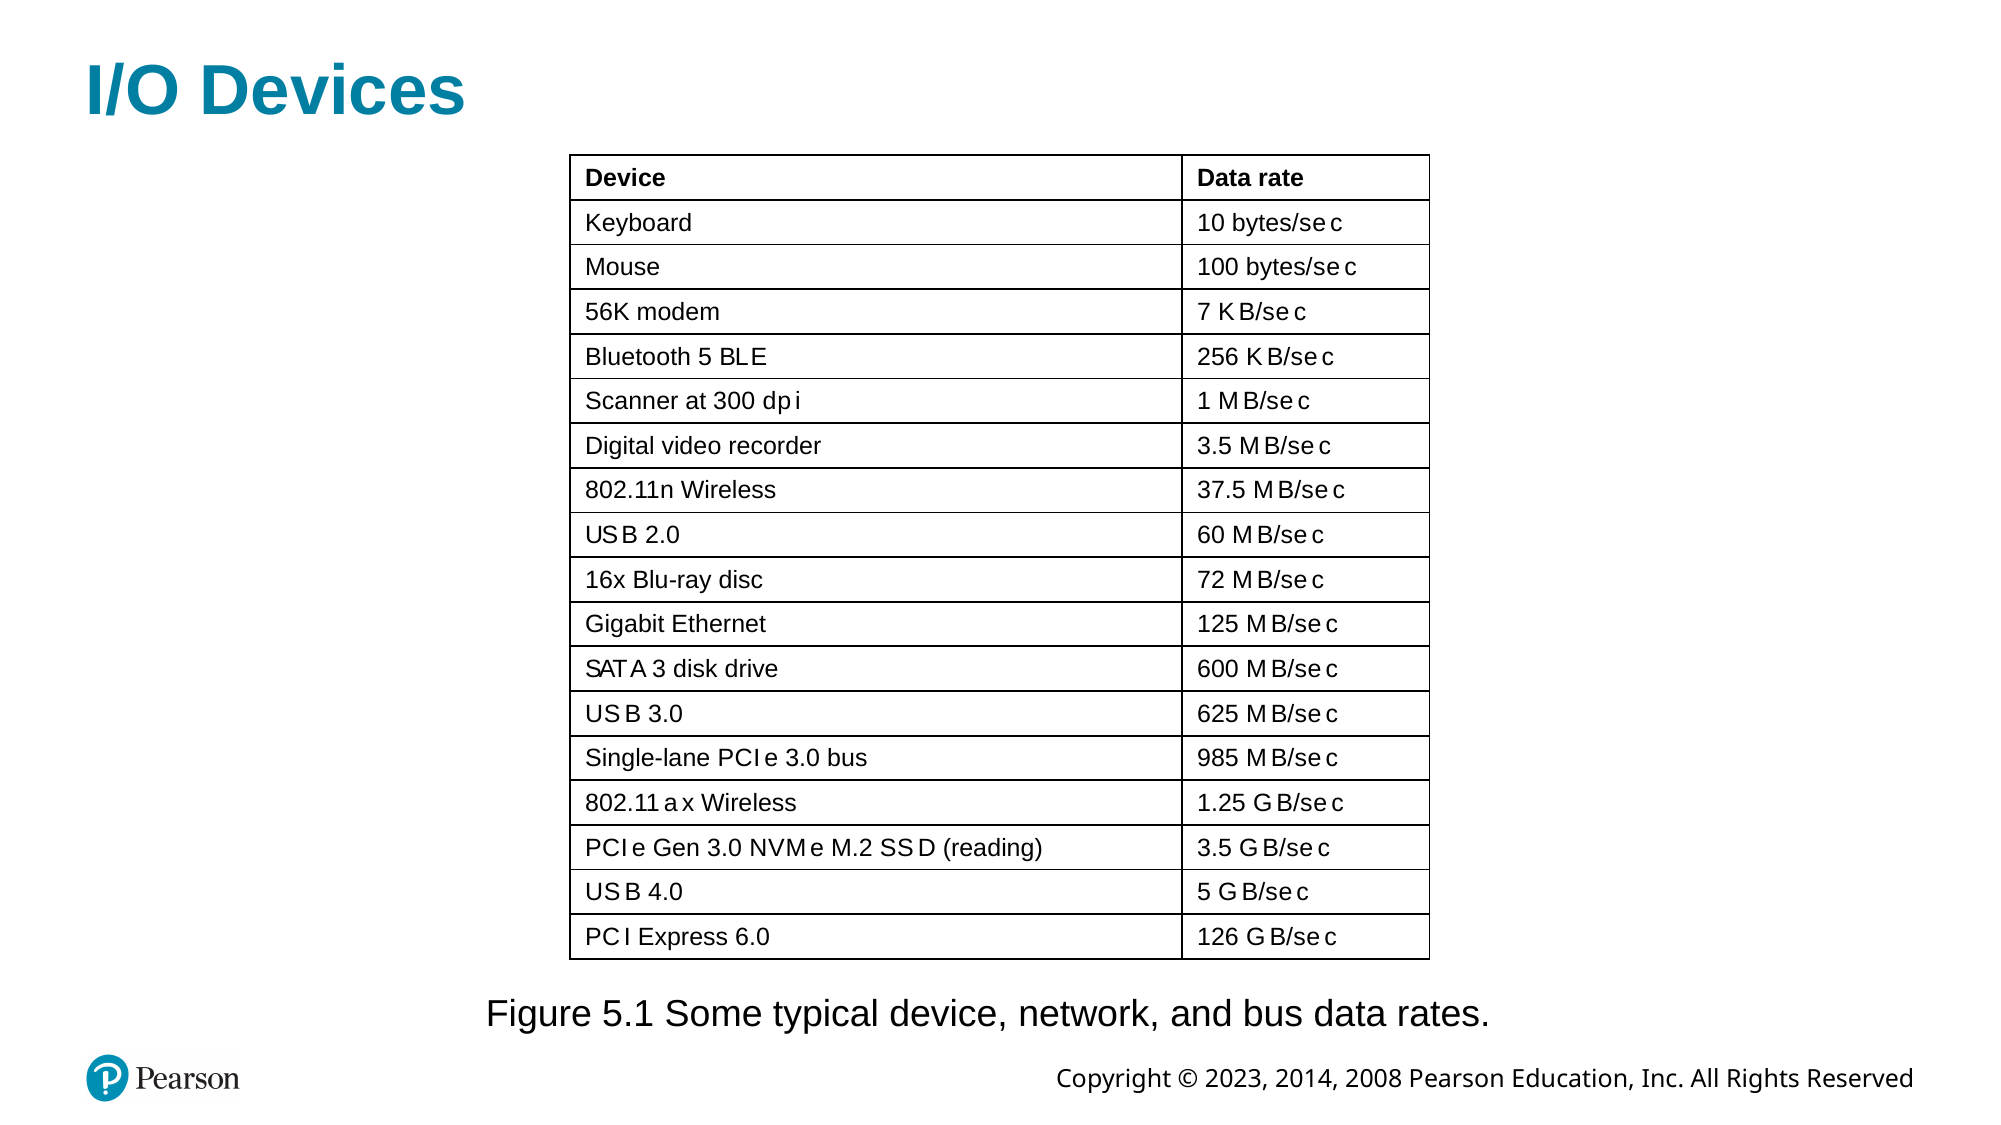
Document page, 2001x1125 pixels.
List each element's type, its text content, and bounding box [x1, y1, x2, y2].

table_cell 60 M B/s e c [1183, 513, 1429, 556]
list Figure 5.1 Some typical device, network, and bus data rates. [485, 689, 1515, 1125]
table_cell Gigabit Ethernet [571, 603, 1181, 645]
title I/O Devices [85, 0, 1434, 184]
table_cell 802.11n Wireless [571, 469, 1181, 512]
table_cell 16x Blu-ray disc [571, 558, 1181, 601]
table_cell 100 bytes/s e c [1183, 245, 1429, 288]
table_cell Digital video recorder [571, 424, 1181, 467]
table_cell 56K modem [571, 290, 1181, 333]
table_cell U S B 2.0 [571, 513, 1181, 556]
table_cell Scanner at 300 d p i [571, 379, 1181, 422]
table_cell S A T A 3 disk drive [571, 647, 1181, 689]
table_cell 72 M B/s e c [1183, 558, 1429, 601]
table_cell 600 M B/s e c [1183, 647, 1429, 689]
table_cell 37.5 M B/s e c [1183, 469, 1429, 512]
picture [85, 1053, 241, 1103]
table_header Data rate [1183, 156, 1429, 199]
table_cell 10 bytes/s e c [1183, 201, 1429, 244]
table_cell 256 K B/s e c [1183, 335, 1429, 378]
table_cell Mouse [571, 245, 1181, 288]
table_cell 7 K B/s e c [1183, 290, 1429, 333]
table_cell 125 M B/s e c [1183, 603, 1429, 645]
table_cell 3.5 M B/s e c [1183, 424, 1429, 467]
table_cell Bluetooth 5 B L E [571, 335, 1181, 378]
table_cell 1 M B/s e c [1183, 379, 1429, 422]
table_header Device [571, 156, 1181, 199]
table_cell Keyboard [571, 201, 1181, 244]
